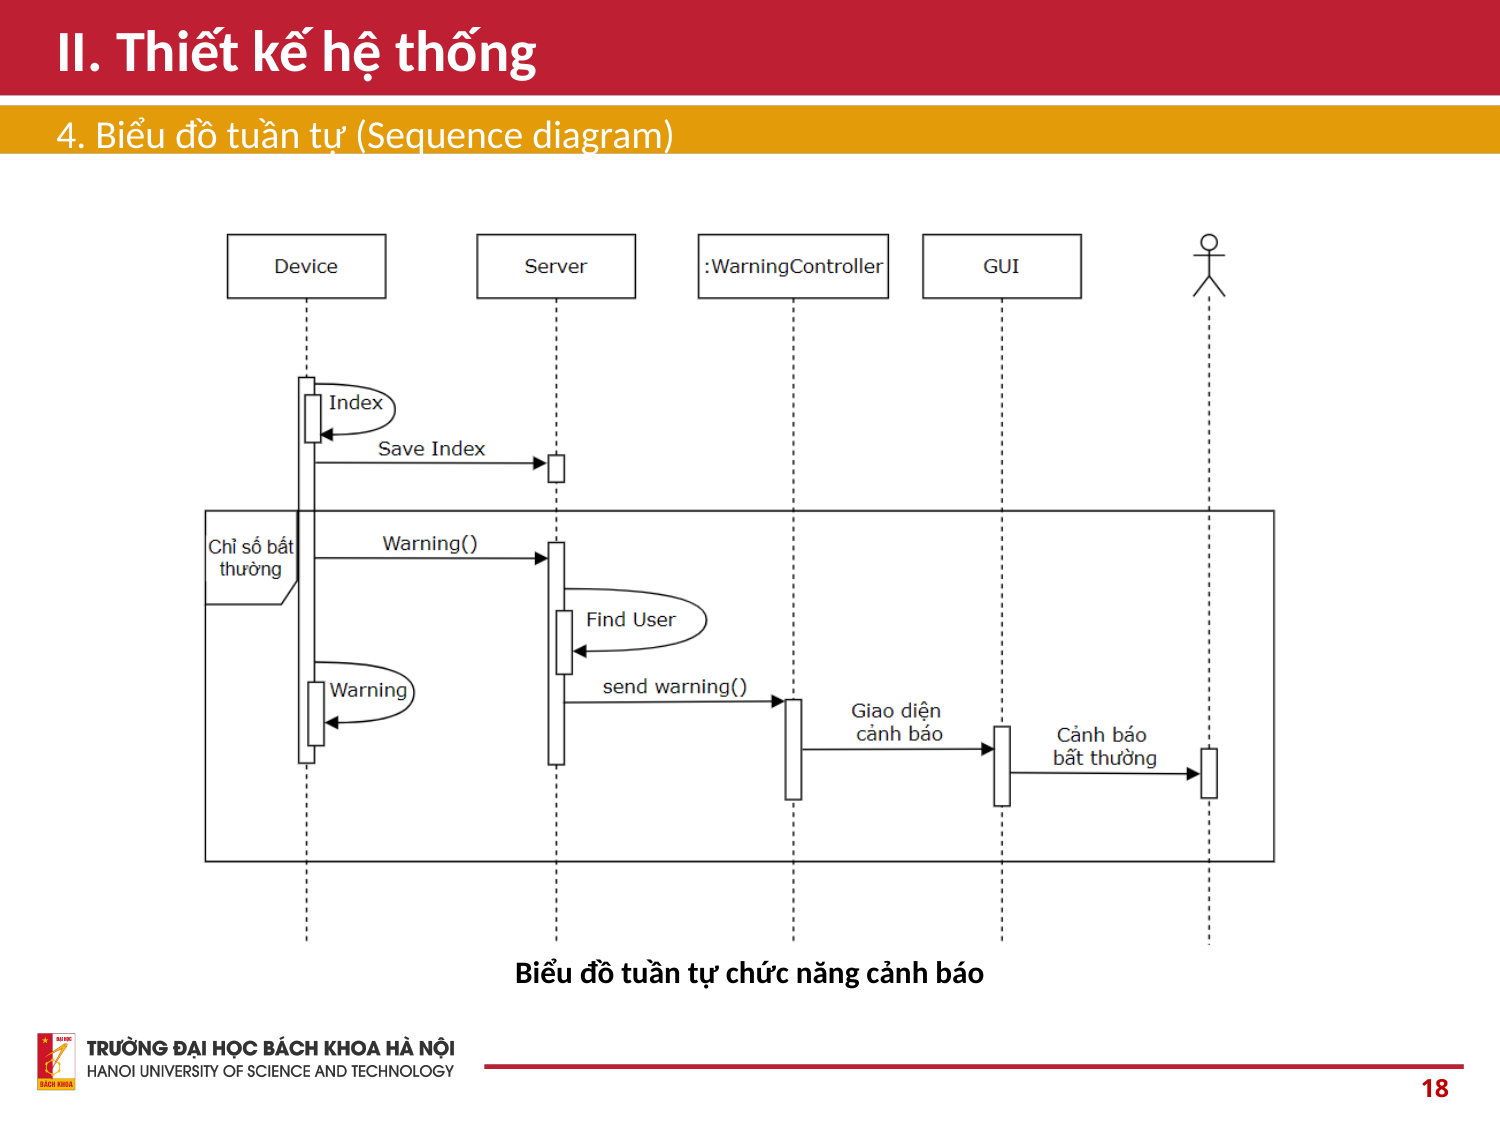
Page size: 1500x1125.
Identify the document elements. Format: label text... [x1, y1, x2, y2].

text_box Biểu đồ tuần tự chức năng cảnh báo [321, 945, 1179, 997]
title II. Thiết kế hệ thống [41, 13, 1459, 85]
text_box 4. Biểu đồ tuần tự (Sequence diagram) [41, 101, 1256, 164]
slide_number 18 [1126, 1065, 1464, 1125]
picture [0, 0, 1500, 1125]
